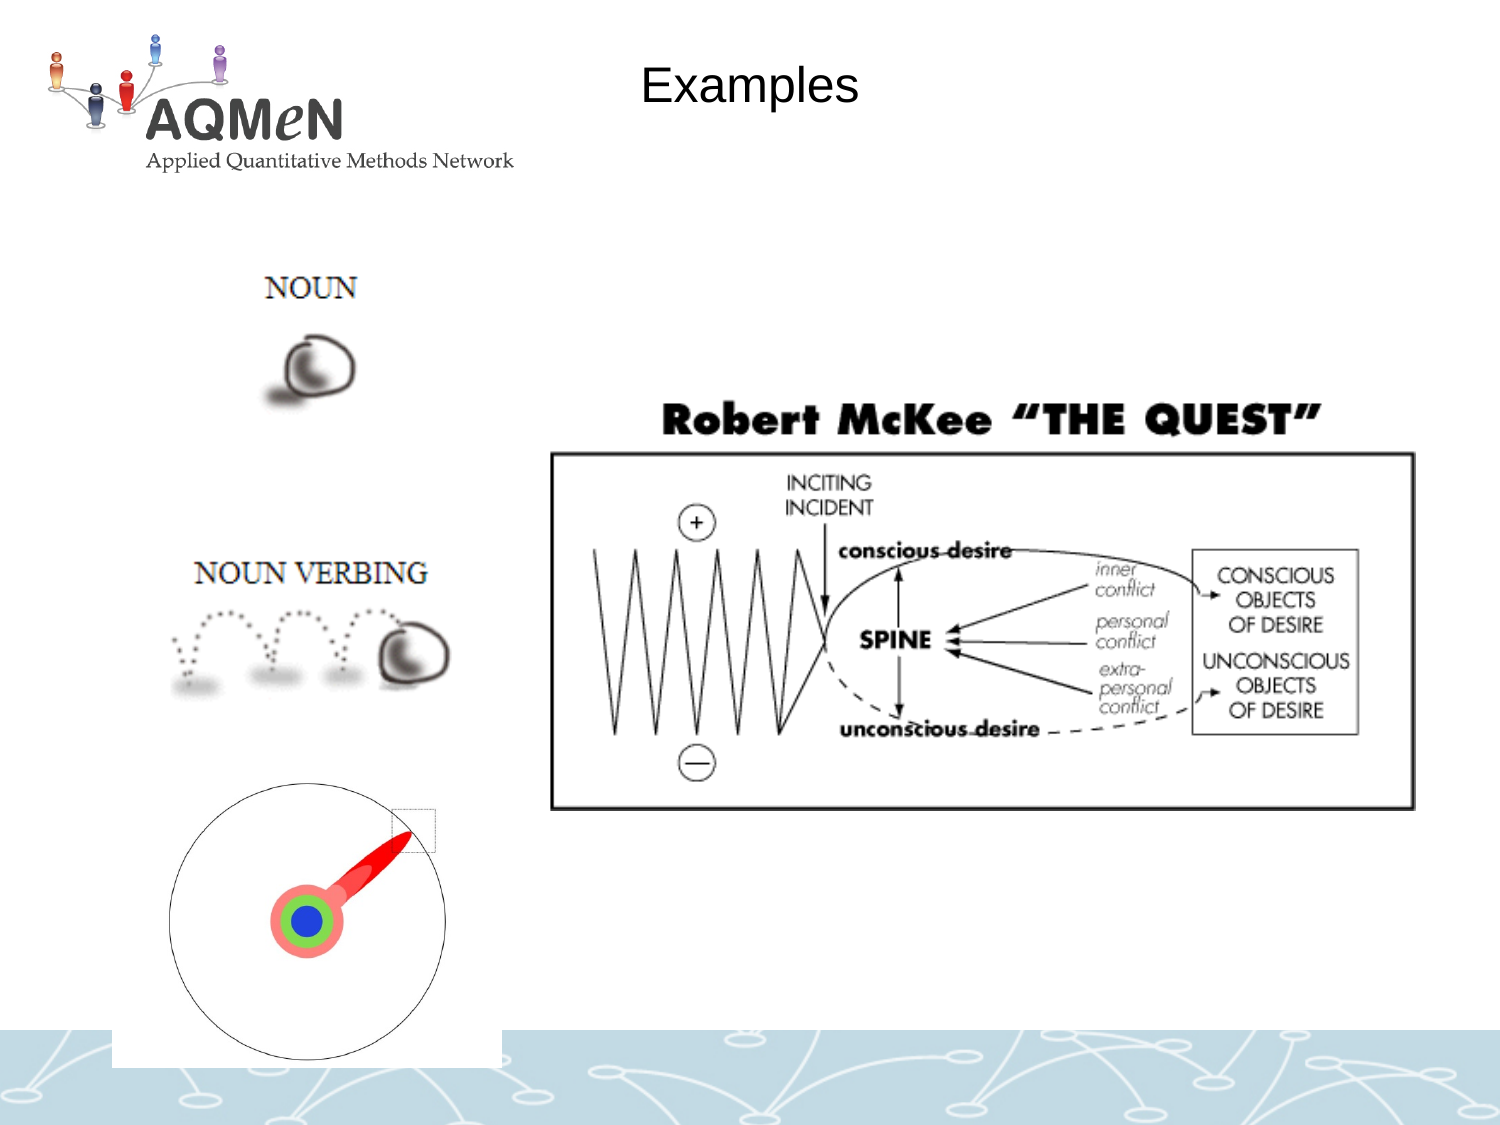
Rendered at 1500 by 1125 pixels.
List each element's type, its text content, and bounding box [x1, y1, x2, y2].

list [75, 262, 1425, 1005]
picture [548, 396, 1416, 811]
picture [47, 34, 514, 173]
title Examples [75, 45, 1425, 233]
picture [0, 774, 1500, 1125]
picture [100, 255, 503, 717]
